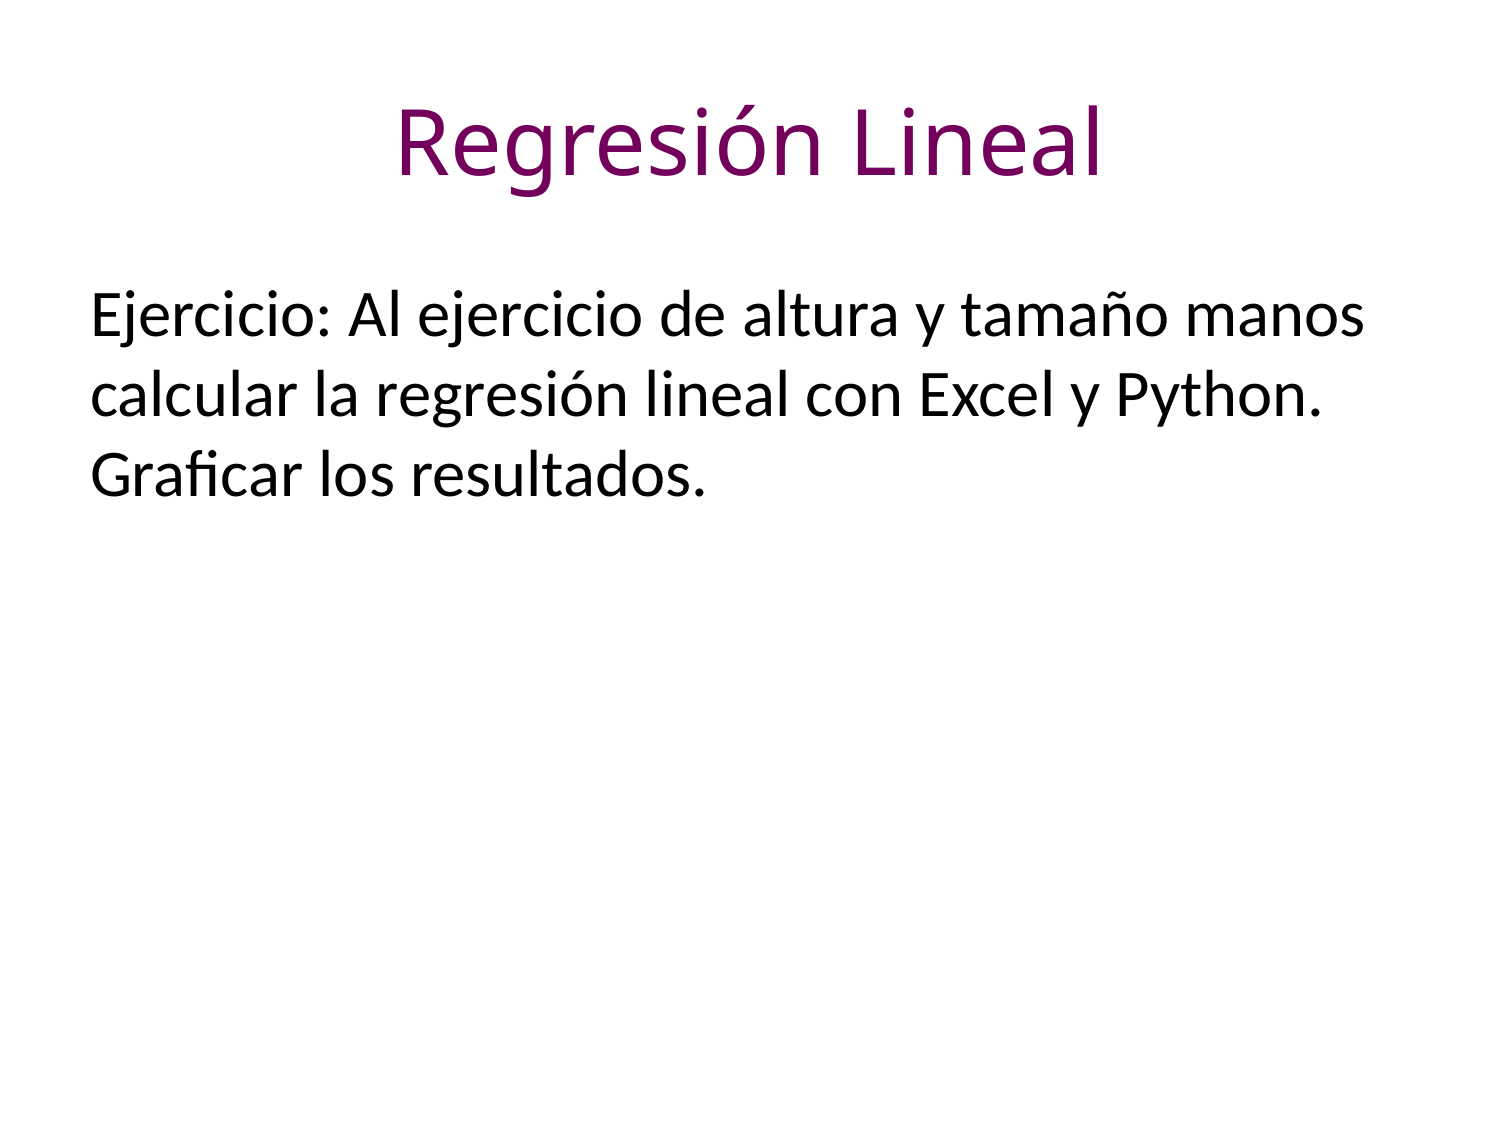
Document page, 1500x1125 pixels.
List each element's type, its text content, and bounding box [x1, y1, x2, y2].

title Regresión Lineal [75, 45, 1425, 233]
list Ejercicio: Al ejercicio de altura y tamaño manos calcular la regresión lineal con Excel y Python. Graficar los resultados. [75, 262, 1425, 1005]
